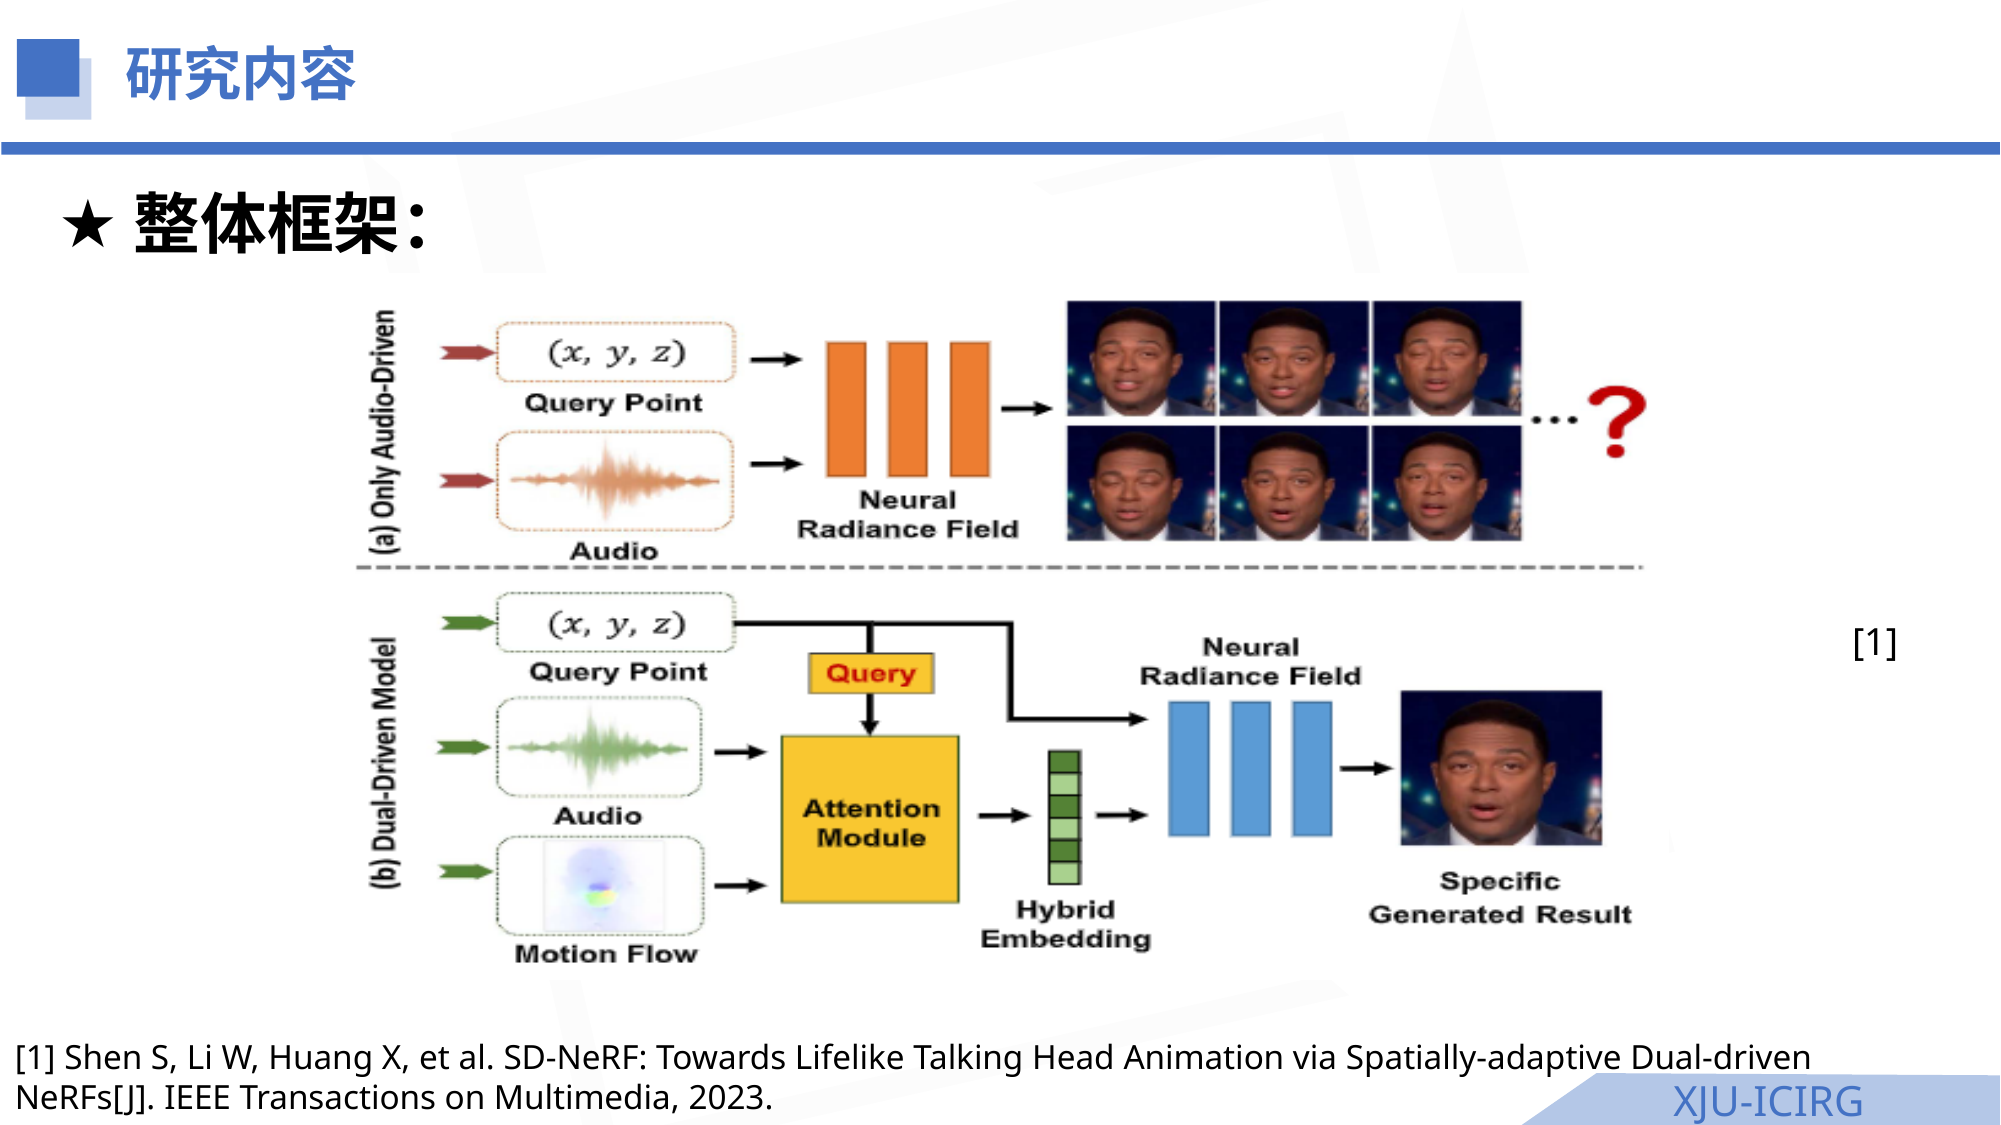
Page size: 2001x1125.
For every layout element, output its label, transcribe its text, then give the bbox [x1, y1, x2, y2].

text_box 研究内容 [110, 29, 518, 114]
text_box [16, 38, 92, 120]
text_box [1] Shen S, Li W, Huang X, et al. SD-NeRF: Towards Lifelike Talking Head Animation via Spatially-adaptive Dual-driven NeRFs[J]. IEEE Transactions on Multimedia, 2023. [0, 1029, 1914, 1124]
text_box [518, 980, 1563, 1109]
text_box [0, 141, 518, 156]
picture [318, 273, 1669, 980]
text_box [1] [1837, 610, 1914, 671]
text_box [518, 0, 1563, 273]
text_box [1563, 141, 2000, 156]
text_box 整体框架： [43, 174, 518, 270]
text_box XJU-ICIRG [1519, 1073, 2000, 1125]
